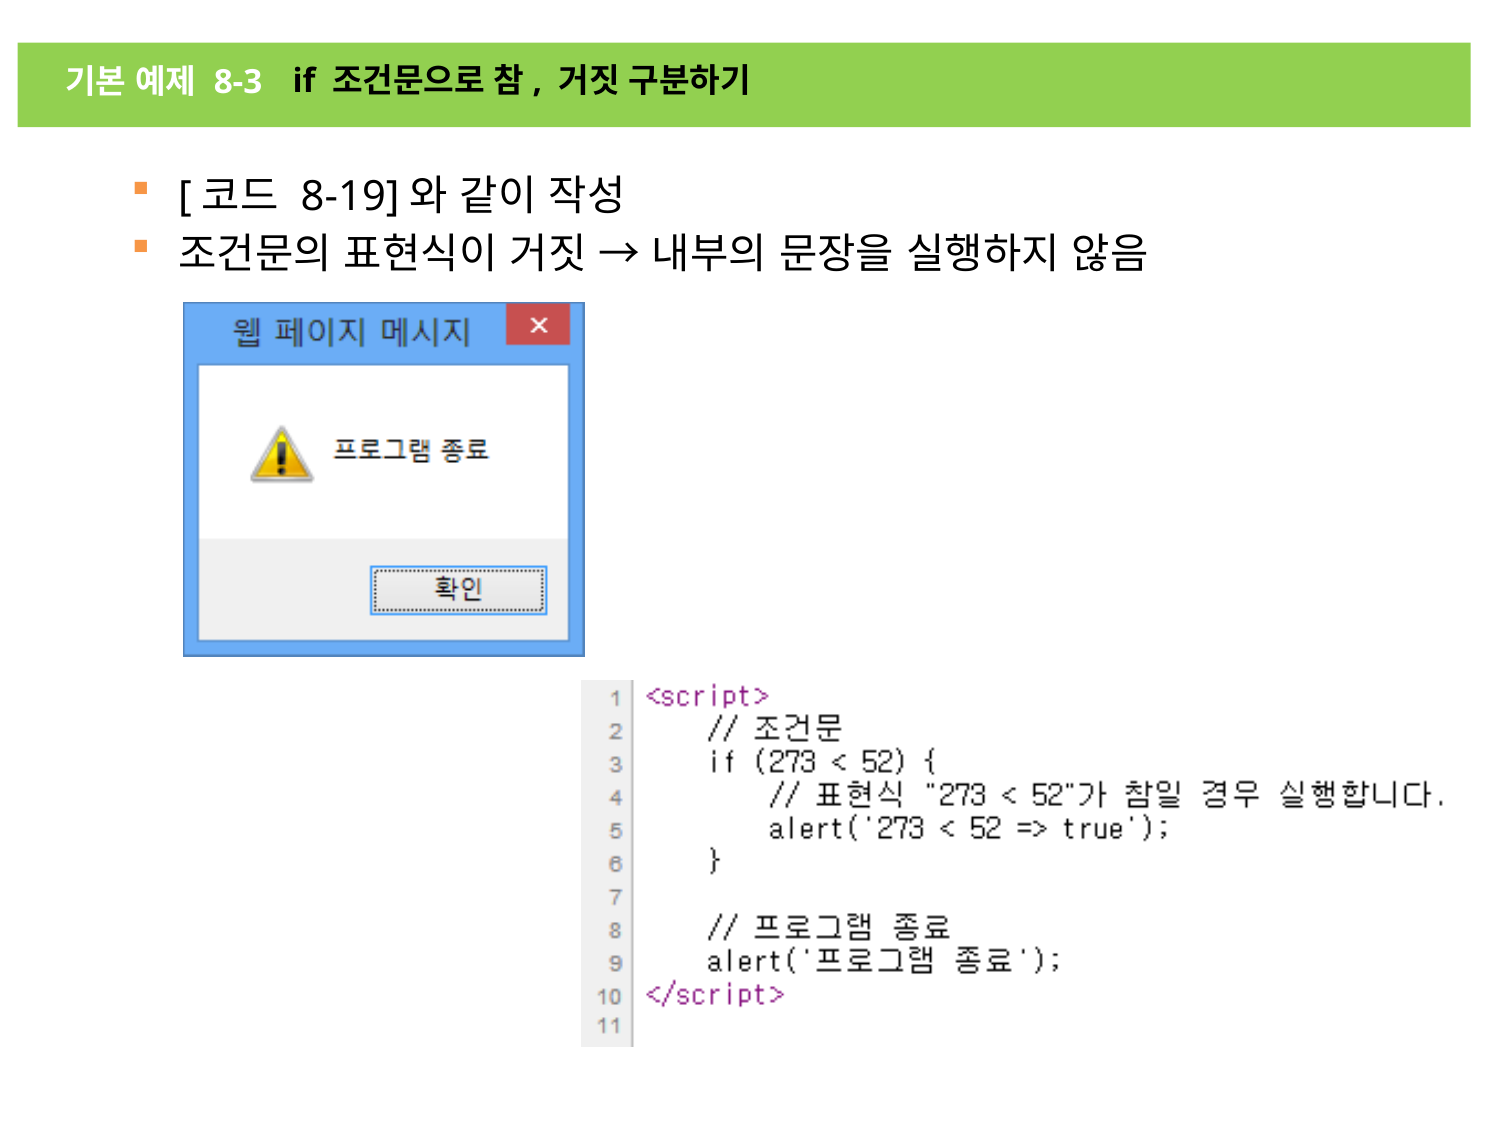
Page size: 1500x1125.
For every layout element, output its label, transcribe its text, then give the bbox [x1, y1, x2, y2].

list 기본 예제 8-3 [24, 52, 278, 102]
list [코드 8-19]와 같이 작성 조건문의 표현식이 거짓 → 내부의 문장을 실행하지 않음 [41, 160, 1473, 1083]
picture [581, 680, 1458, 1048]
title if 조건문으로 참, 거짓 구분하기 [277, 45, 1390, 113]
picture [182, 302, 586, 658]
